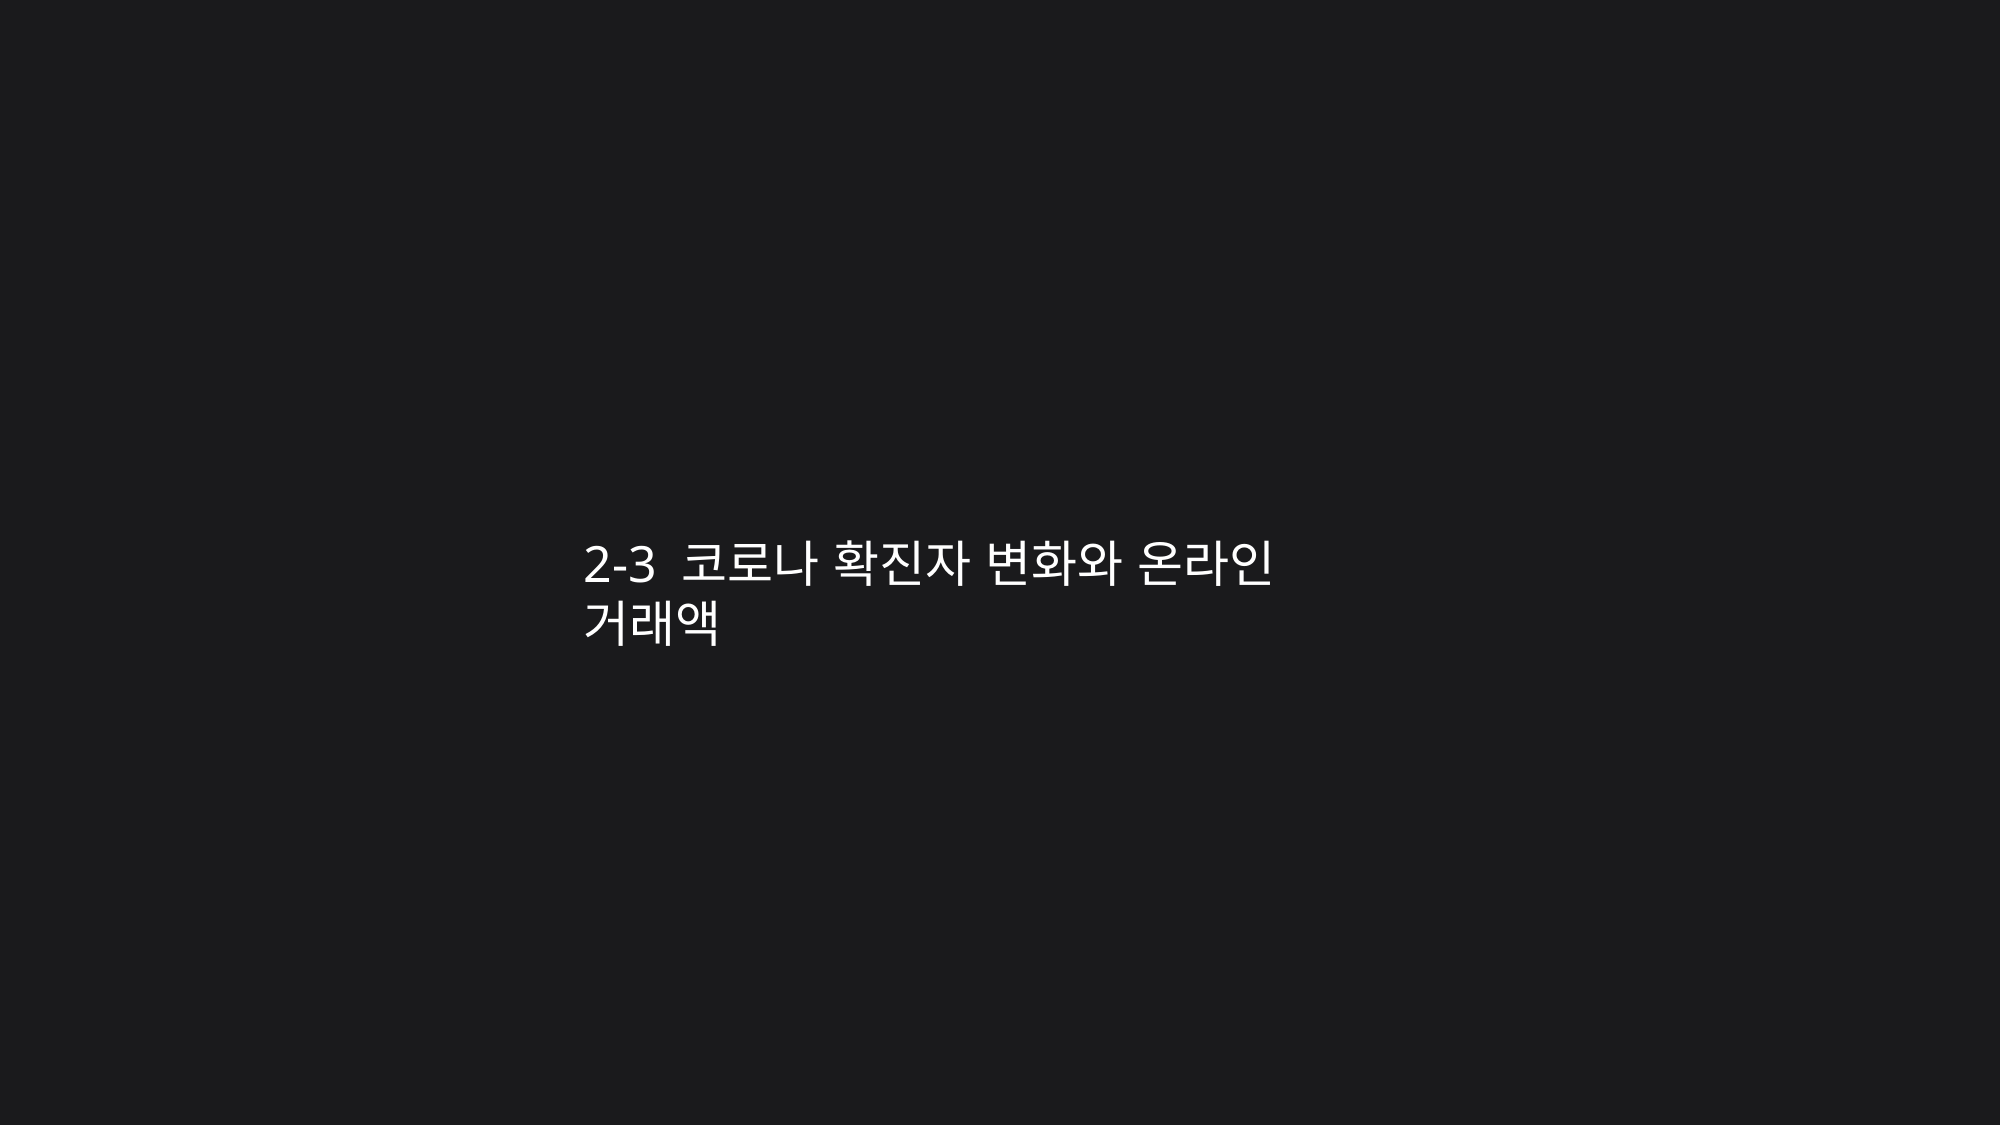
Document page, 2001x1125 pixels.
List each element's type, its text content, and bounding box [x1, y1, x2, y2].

text_box 2-3 코로나 확진자 변화와 온라인 거래액 [569, 524, 1431, 660]
